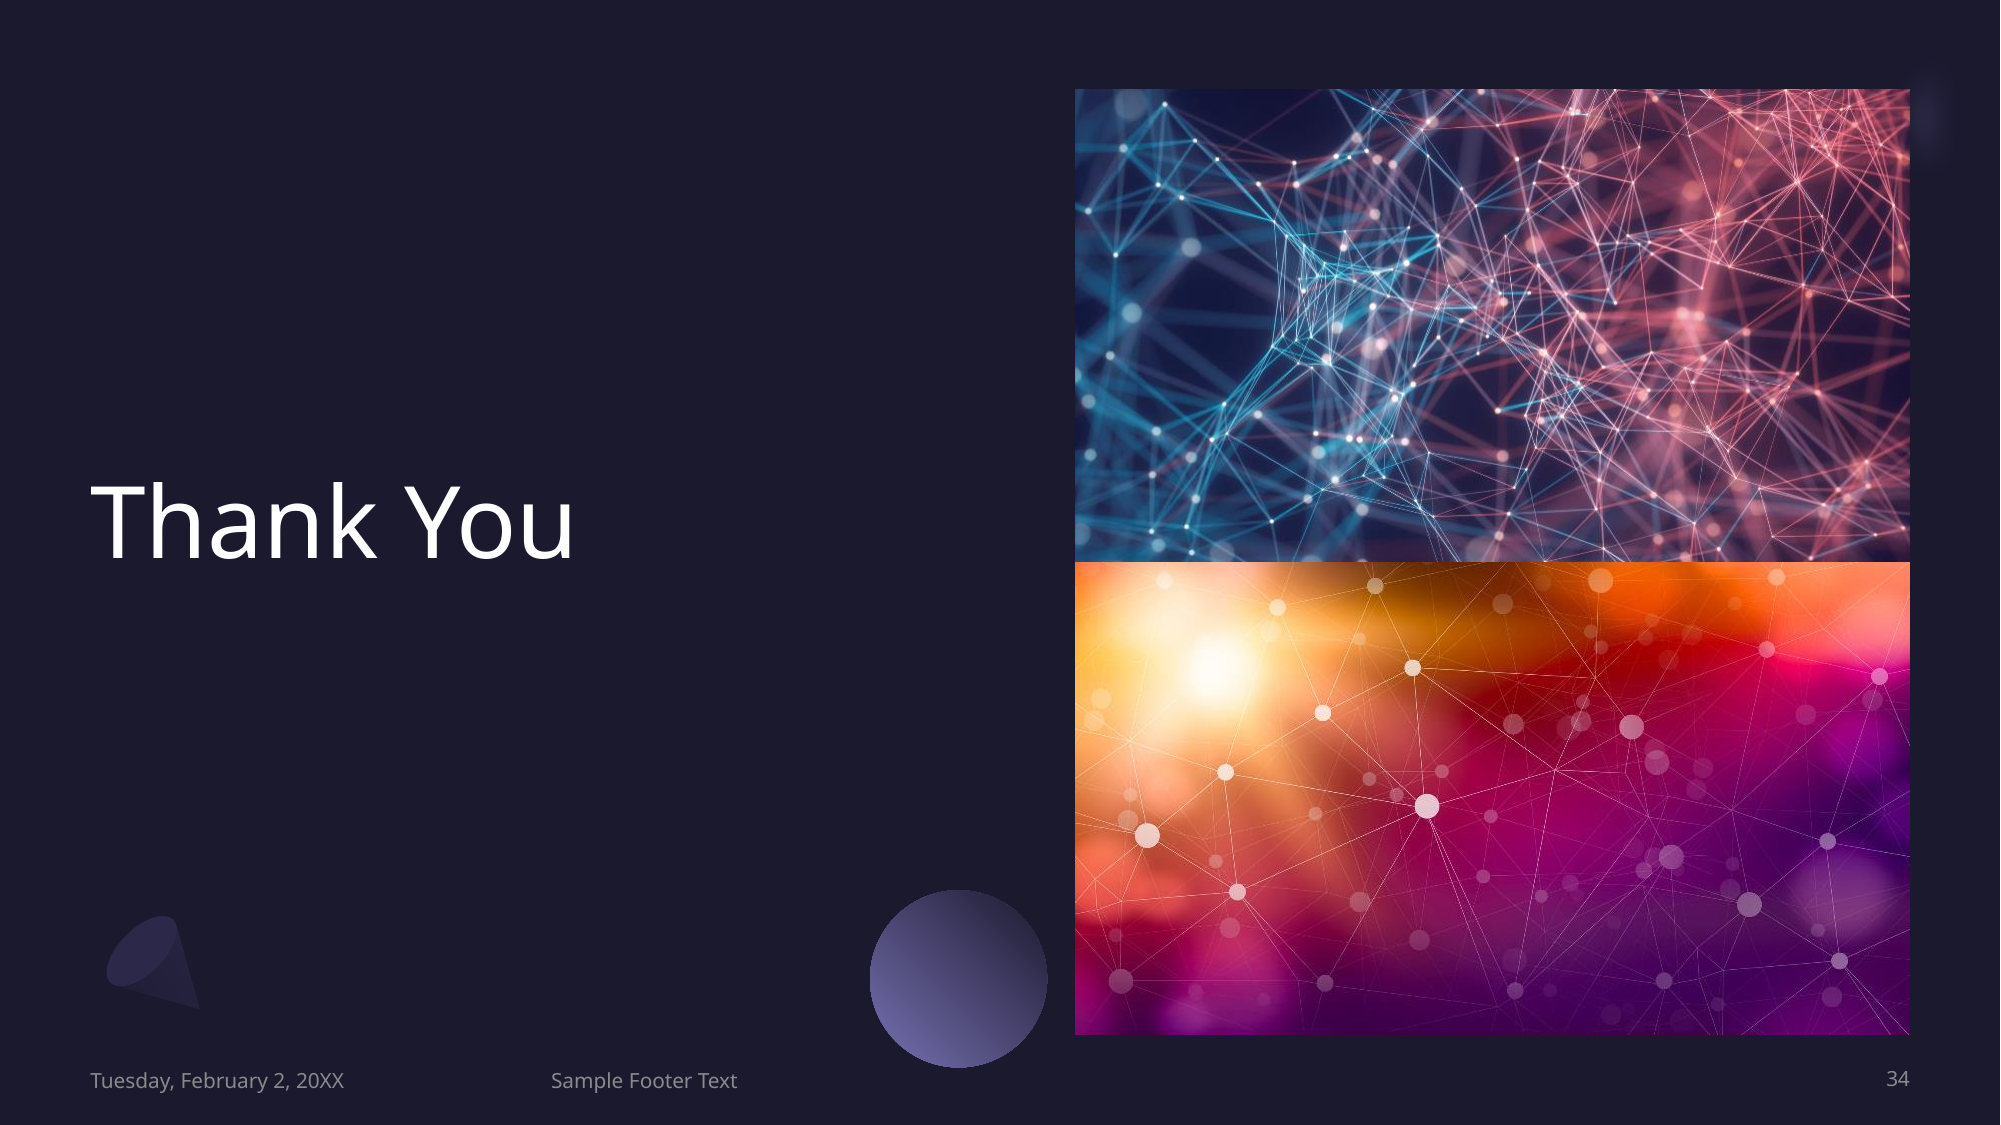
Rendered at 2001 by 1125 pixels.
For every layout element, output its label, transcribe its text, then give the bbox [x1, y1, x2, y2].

slide_number 34 [1632, 1067, 1910, 1093]
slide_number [90, 1067, 522, 1093]
footer Sample Footer Text [551, 1067, 1598, 1093]
picture [1075, 89, 1910, 1035]
title Thank You [90, 90, 983, 580]
